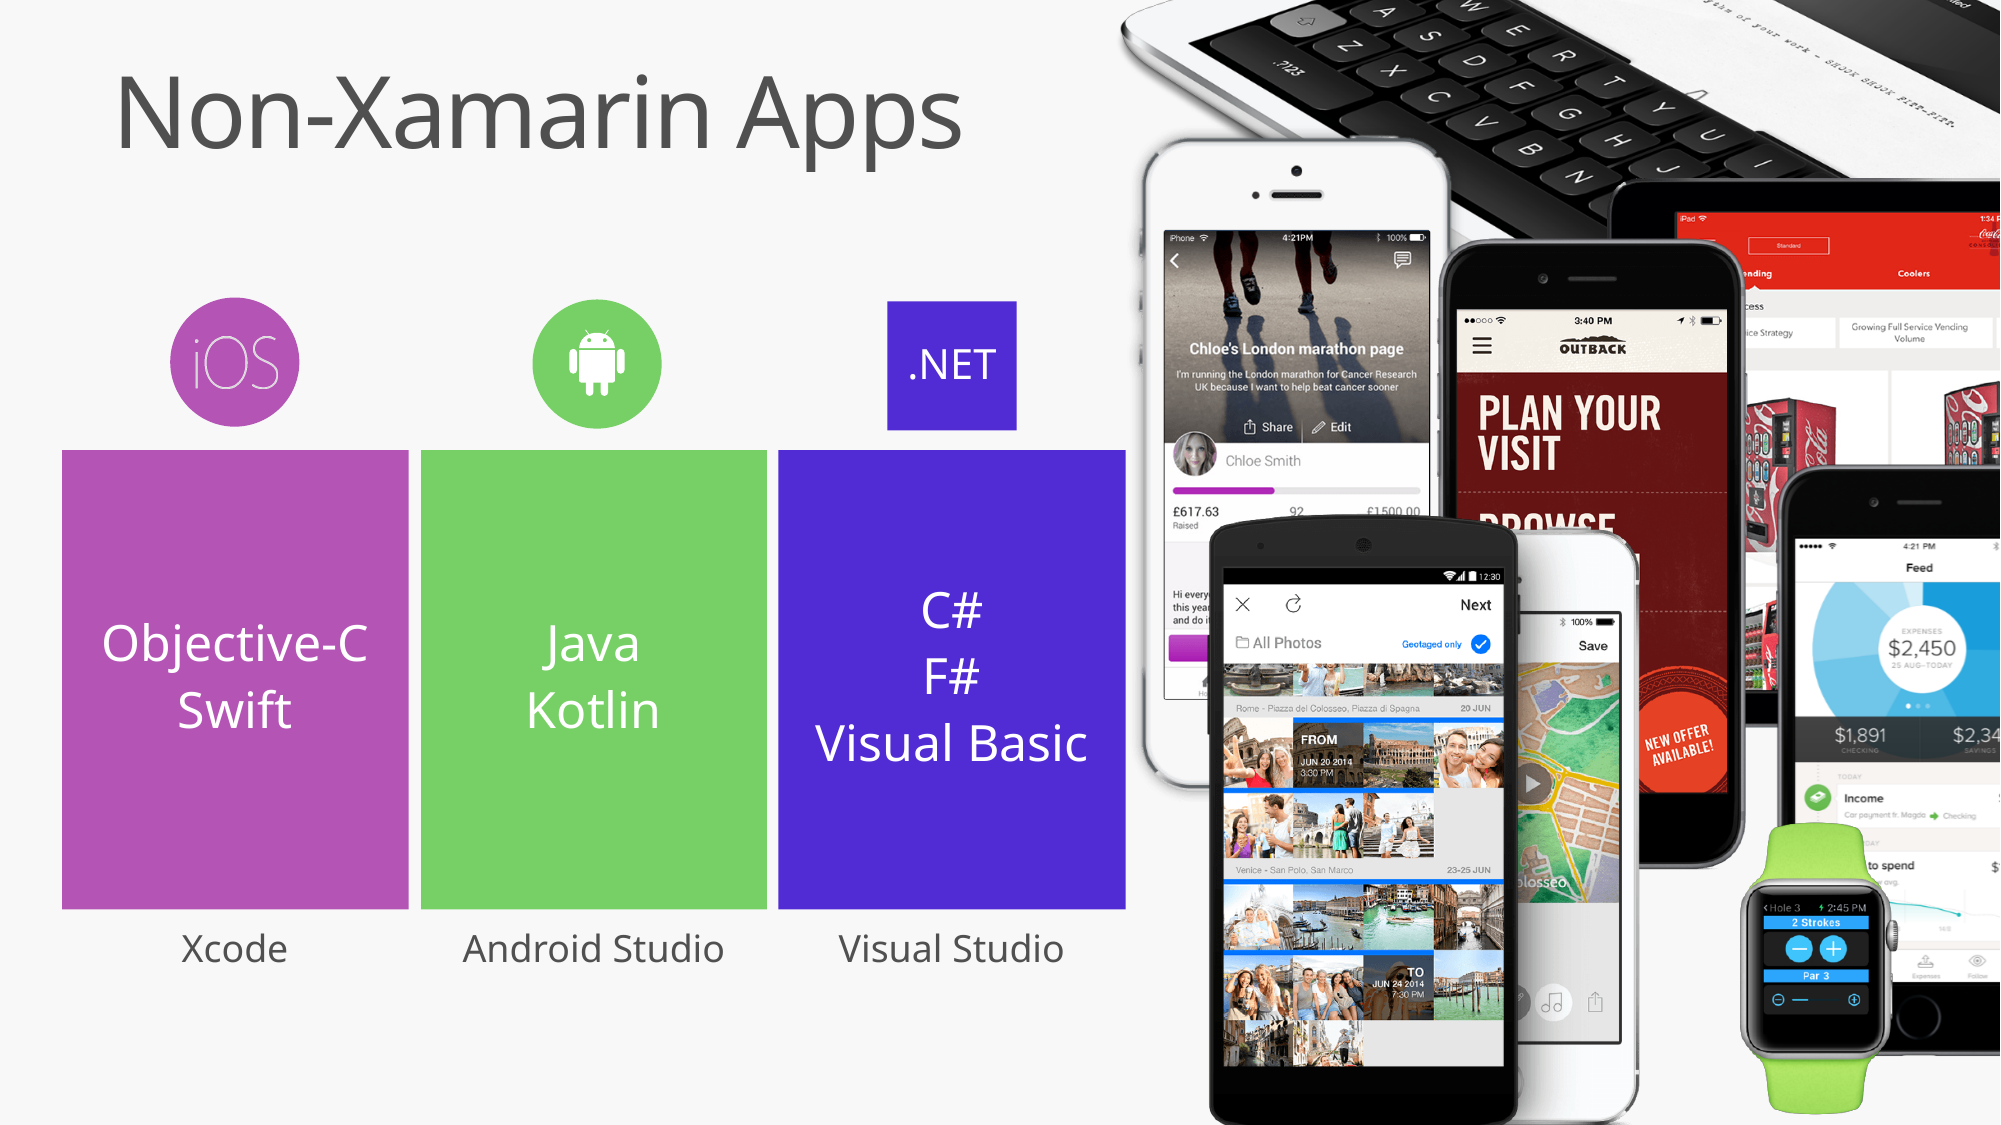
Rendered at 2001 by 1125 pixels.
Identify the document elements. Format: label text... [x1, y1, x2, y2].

text_box .NET [887, 301, 960, 431]
title Non-Xamarin Apps [88, 47, 1116, 200]
text_box Visual Studio [778, 909, 1108, 991]
text_box C# F# Visual Basic [785, 561, 960, 797]
text_box [778, 449, 1108, 909]
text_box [169, 297, 300, 427]
text_box Objective-C Swift [71, 594, 400, 764]
text_box Java Kotlin [495, 594, 693, 764]
picture [960, 0, 2000, 1125]
text_box Xcode [62, 909, 409, 991]
text_box [61, 449, 409, 910]
text_box Android Studio [421, 909, 767, 991]
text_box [532, 299, 662, 429]
text_box [420, 449, 768, 910]
